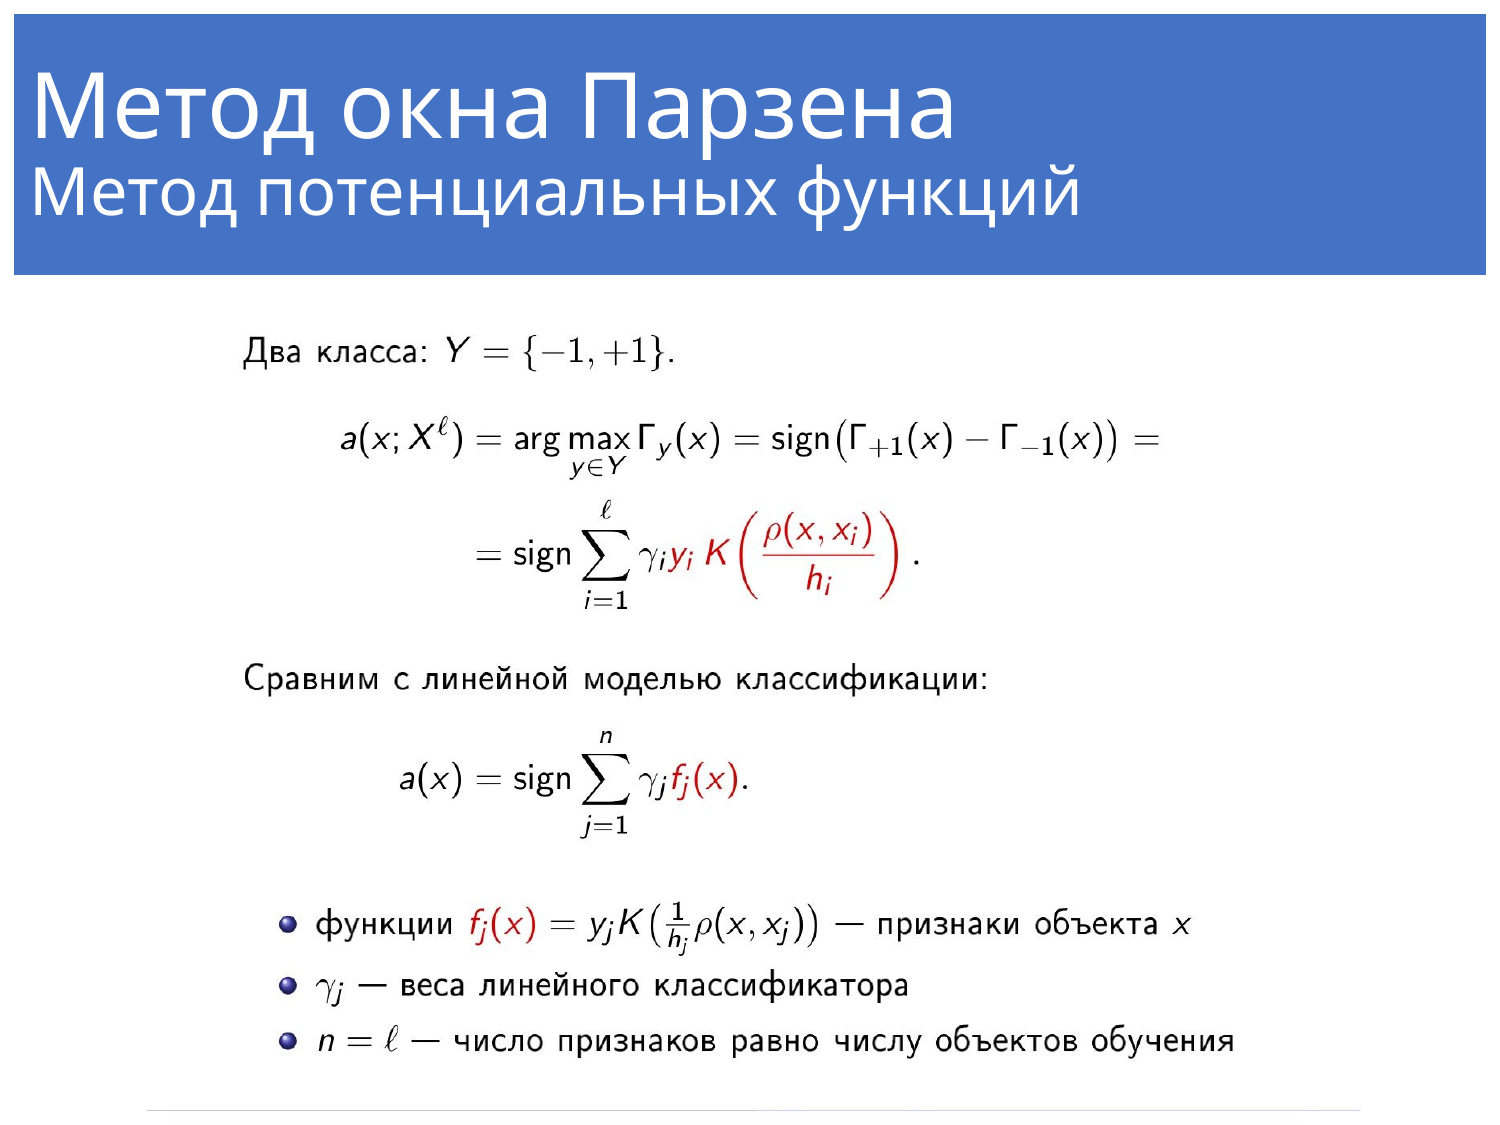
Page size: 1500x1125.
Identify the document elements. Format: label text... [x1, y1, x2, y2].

title Метод окна Парзена Метод потенциальных функций [14, 14, 1486, 275]
picture [147, 295, 1362, 1125]
